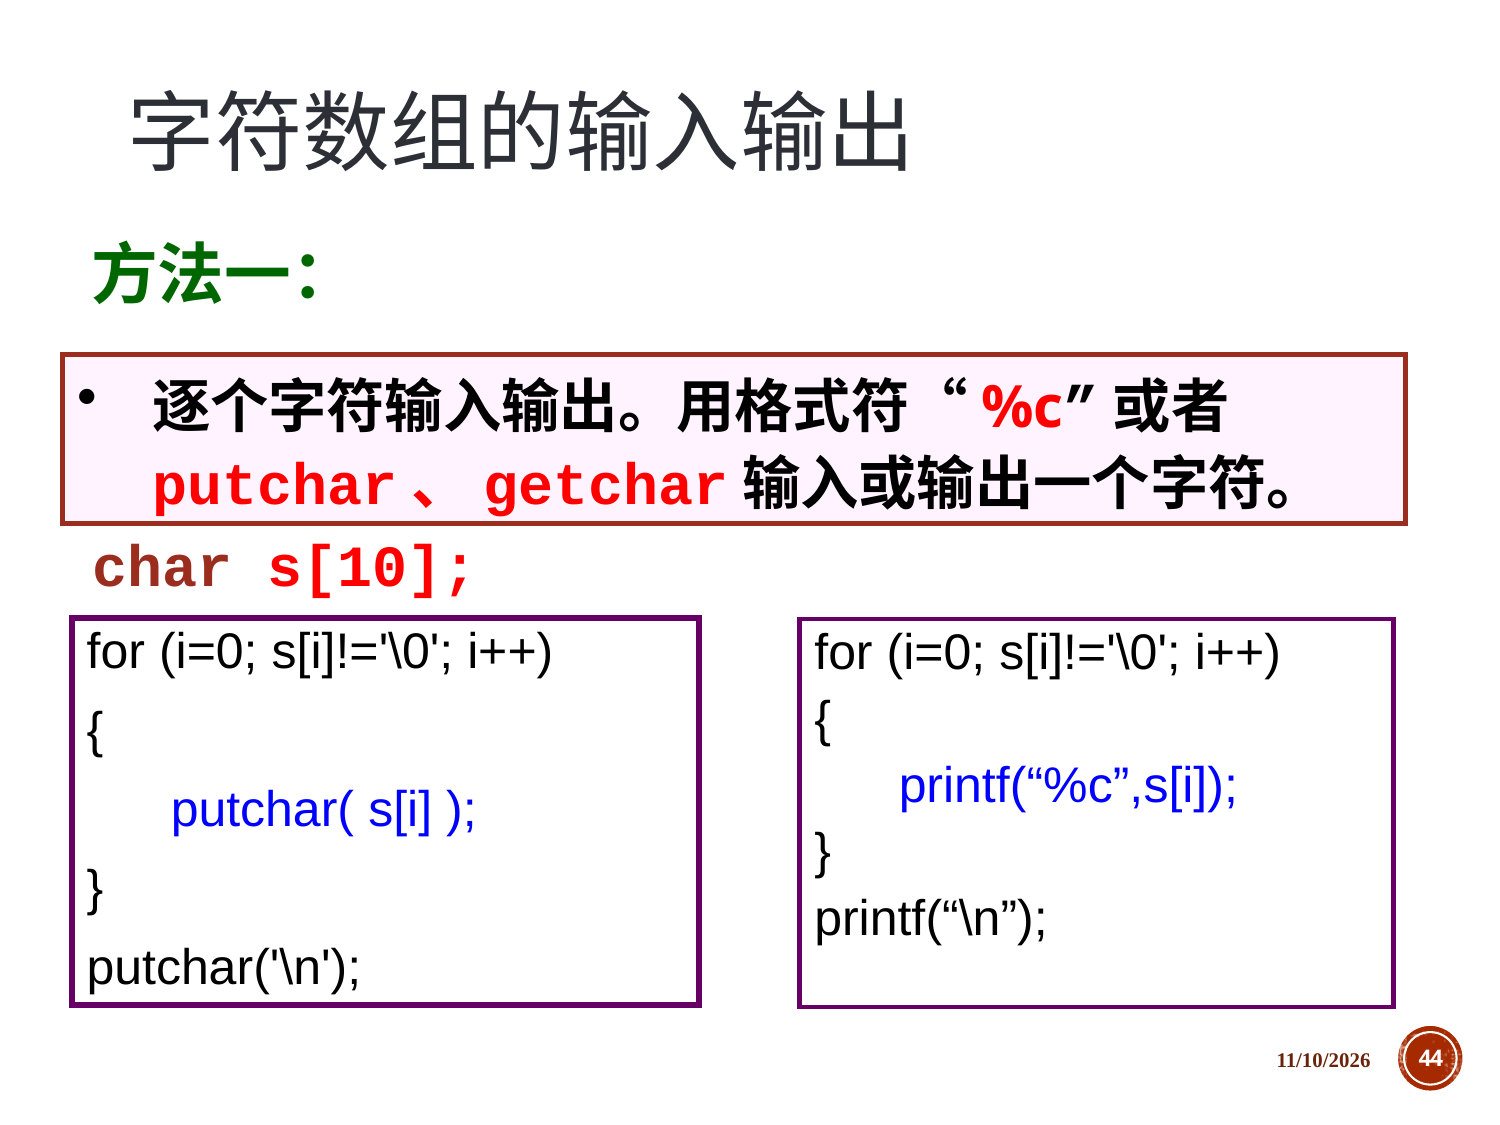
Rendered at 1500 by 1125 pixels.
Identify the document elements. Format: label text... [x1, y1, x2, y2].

text_box 逐个字符输入输出。用格式符“%c”或者putchar、getchar输入或输出一个字符。 [62, 354, 1406, 524]
text_box for (i=0; s[i]!='\0'; i++) { printf(“%c”,s[i]); } printf(“\n”); [799, 618, 1394, 1007]
list for (i=0; s[i]!='\0'; i++) { putchar( s[i] ); } putchar('\n'); [71, 617, 699, 1005]
text_box char s[10]; [77, 525, 503, 632]
text_box 方法一： [76, 224, 374, 320]
slide_number 44 [1391, 1028, 1471, 1089]
text_box [111, 54, 1391, 193]
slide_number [982, 1028, 1386, 1089]
